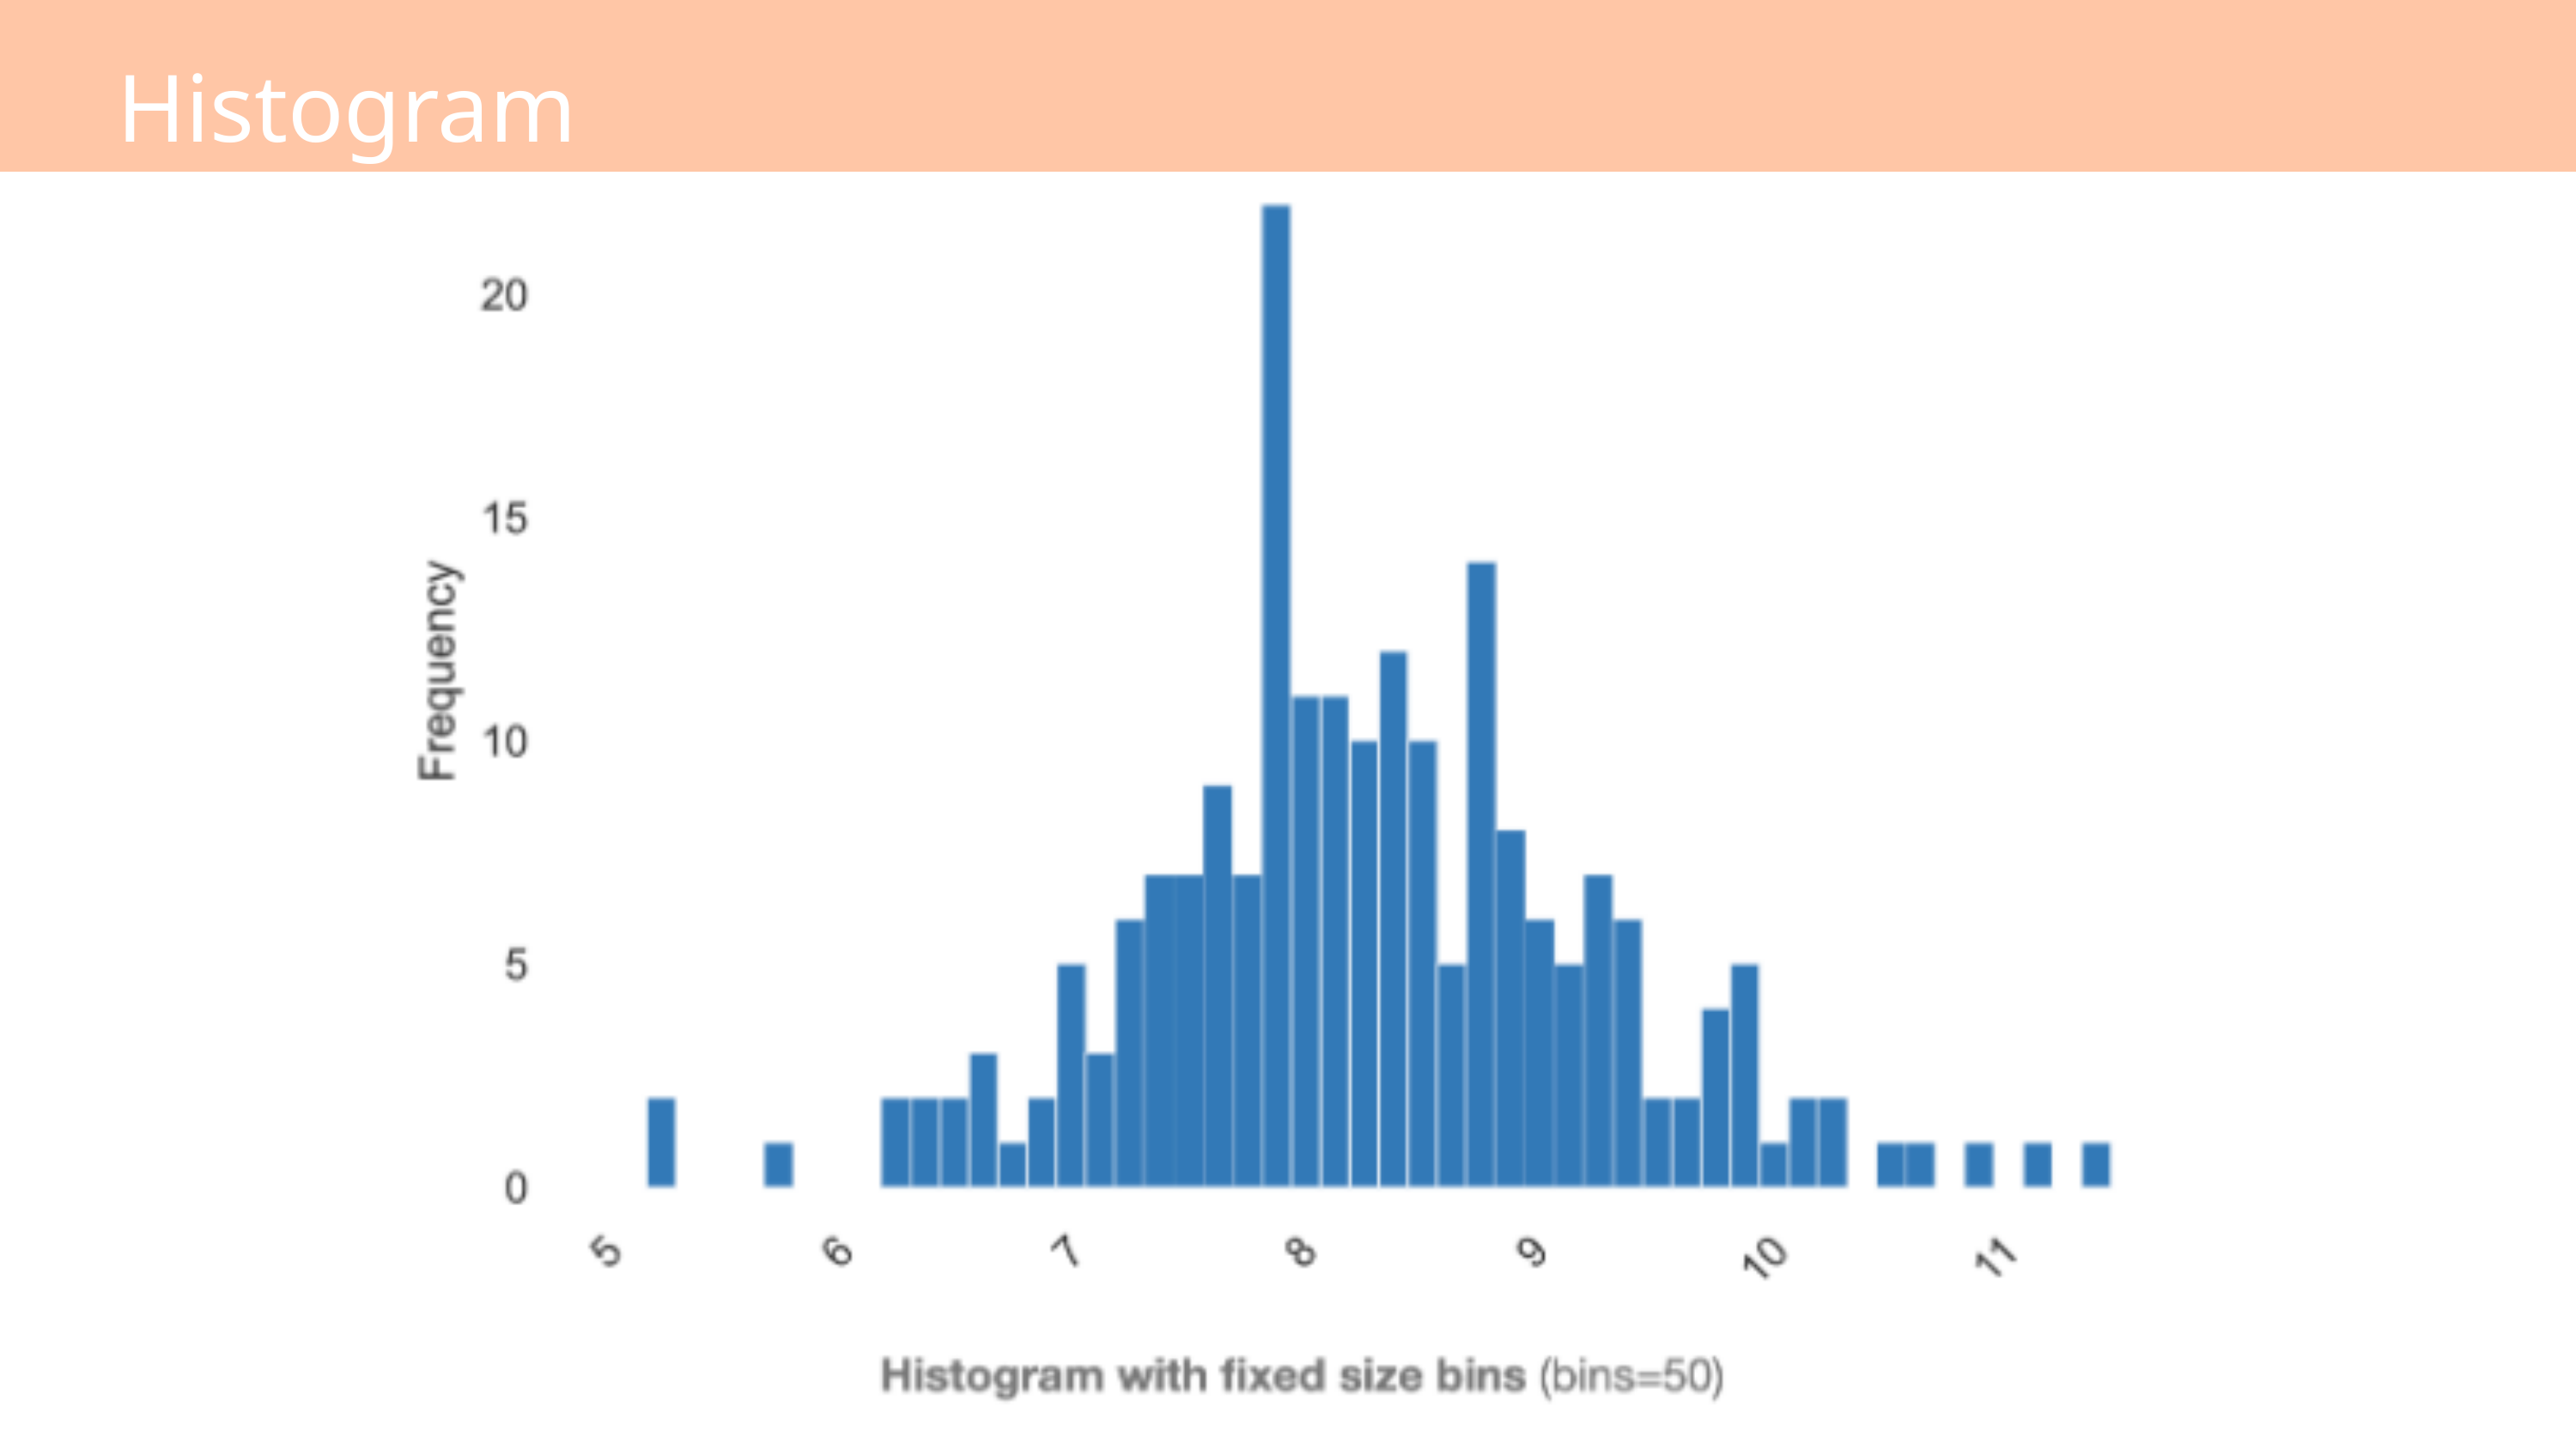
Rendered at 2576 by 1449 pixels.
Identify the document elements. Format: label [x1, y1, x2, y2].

text_box [0, 0, 2576, 173]
picture [342, 173, 2234, 1449]
